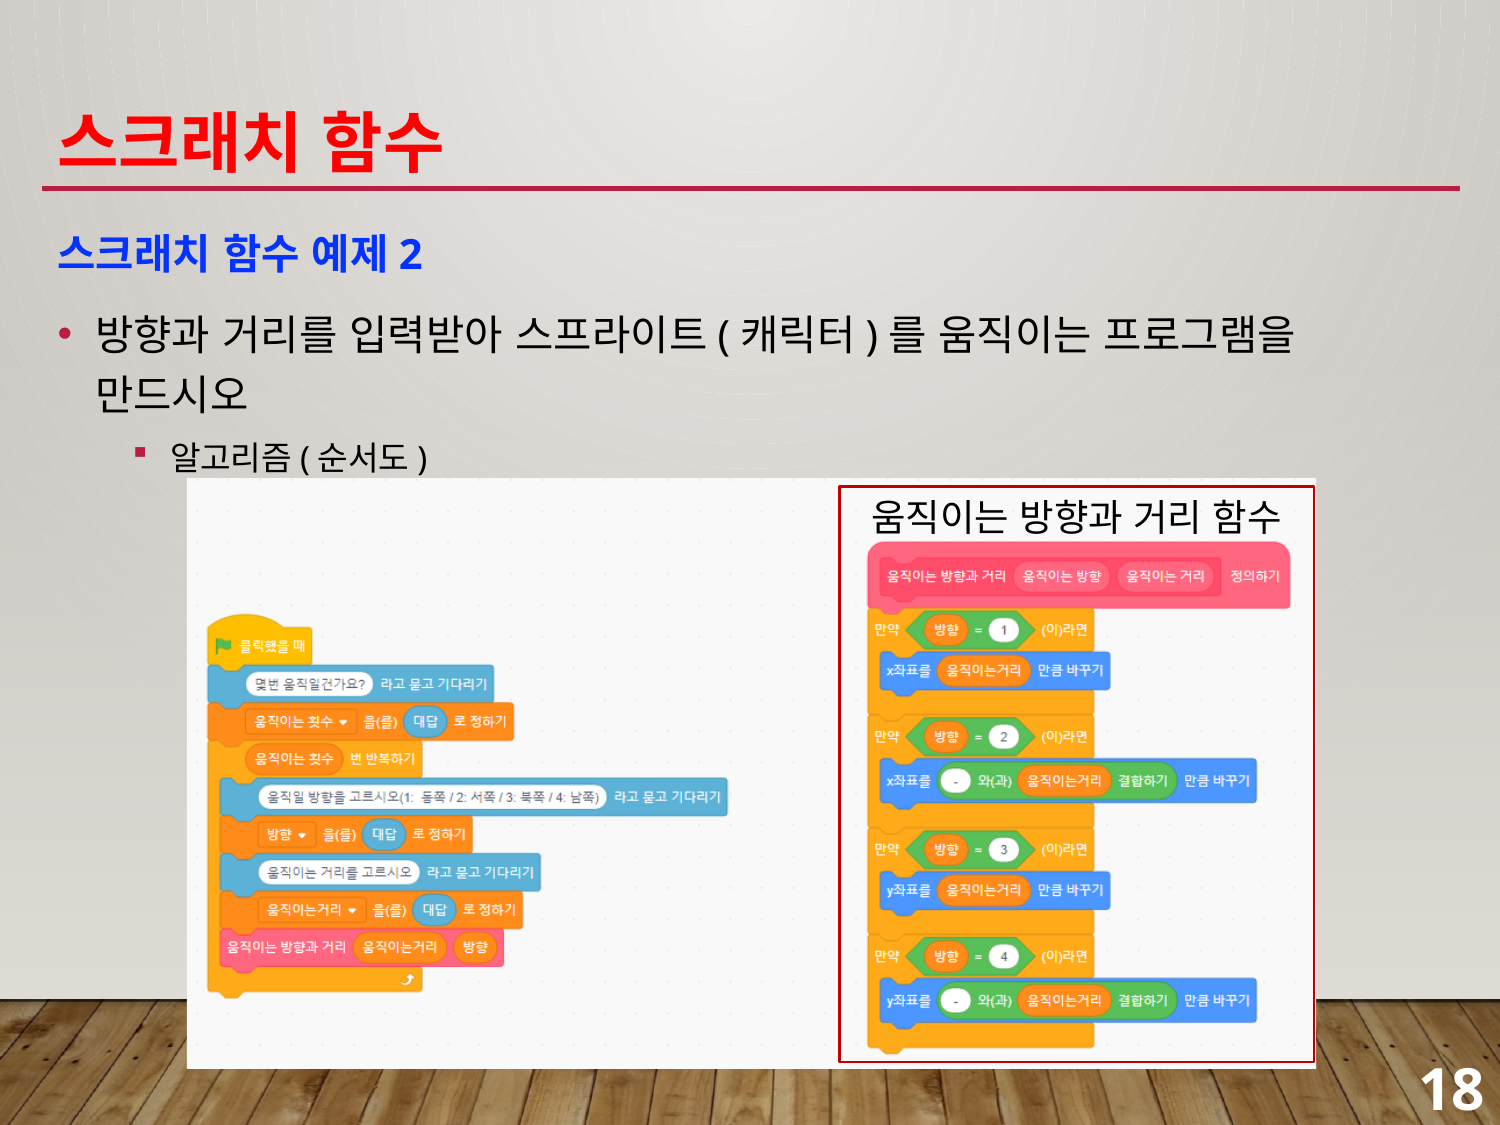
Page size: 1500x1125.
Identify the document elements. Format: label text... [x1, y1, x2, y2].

list 스크래치 함수 예제2 방향과 거리를 입력받아 스프라이트(캐릭터)를 움직이는 프로그램을 만드시오 알고리즘(순서도) [42, 210, 1461, 993]
title 스크래치 함수 [42, 16, 1461, 189]
picture [0, 478, 1500, 1125]
